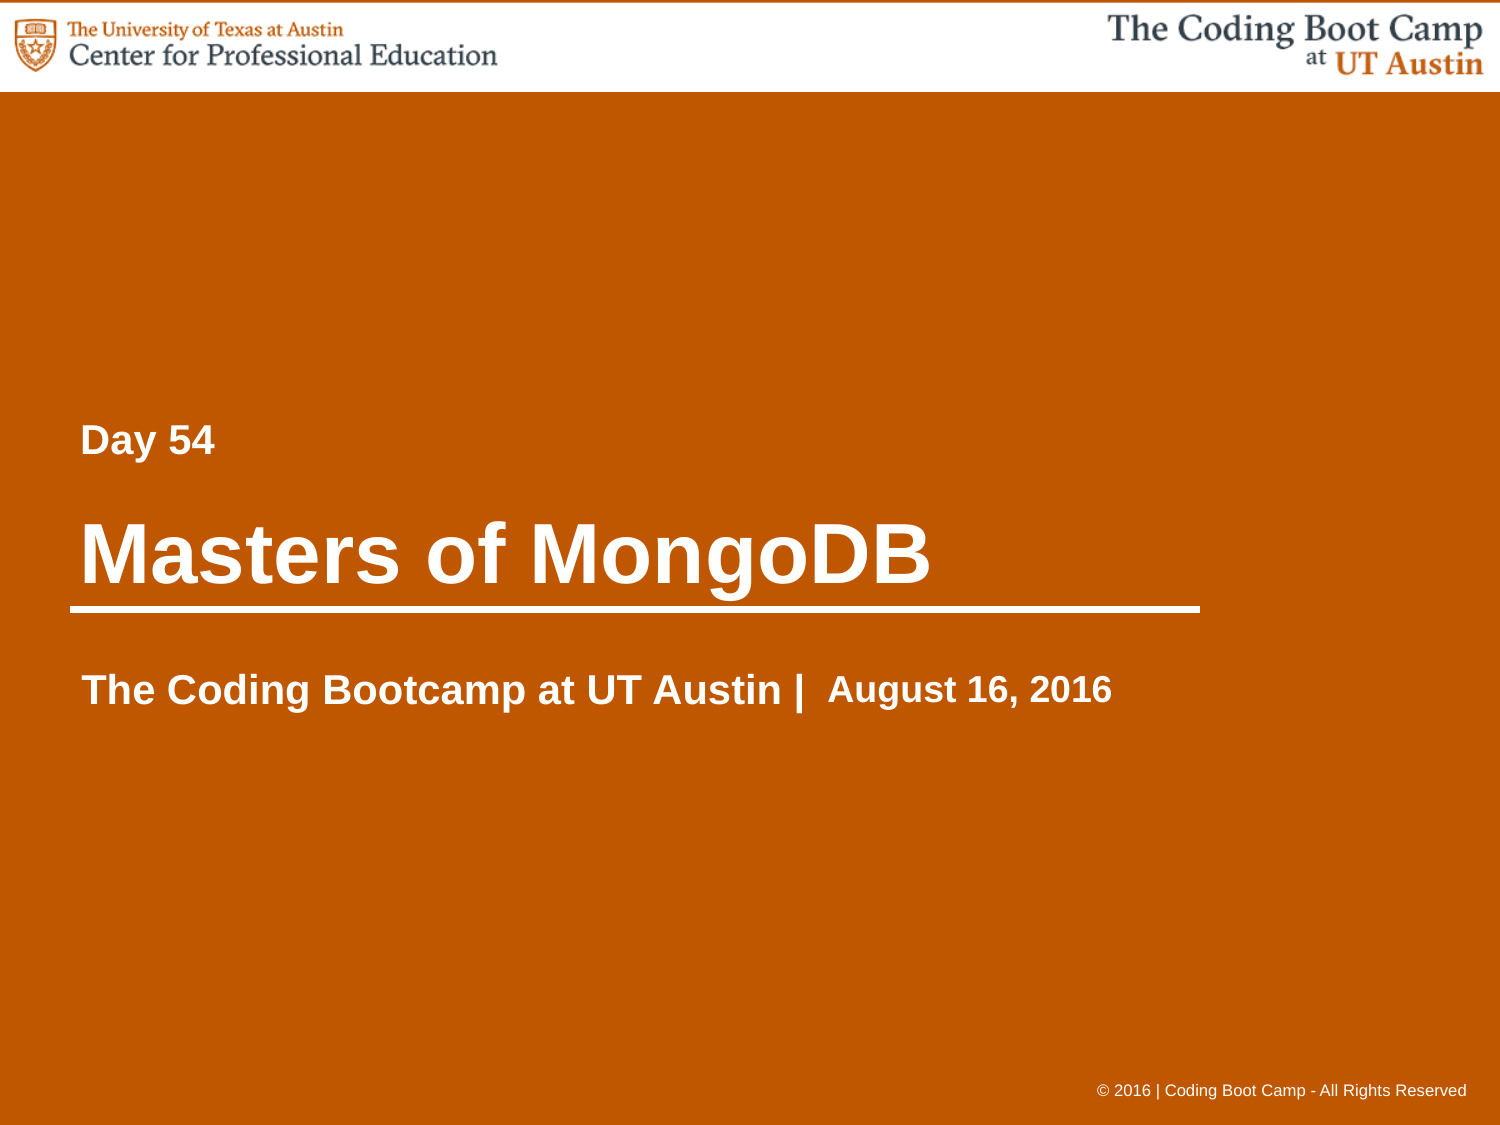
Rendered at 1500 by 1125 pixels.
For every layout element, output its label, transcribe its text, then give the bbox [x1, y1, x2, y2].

picture [0, 0, 1500, 92]
list August 16, 2016 [812, 662, 1185, 725]
title Masters of MongoDB [64, 484, 1415, 628]
list Day 54 [65, 410, 509, 474]
